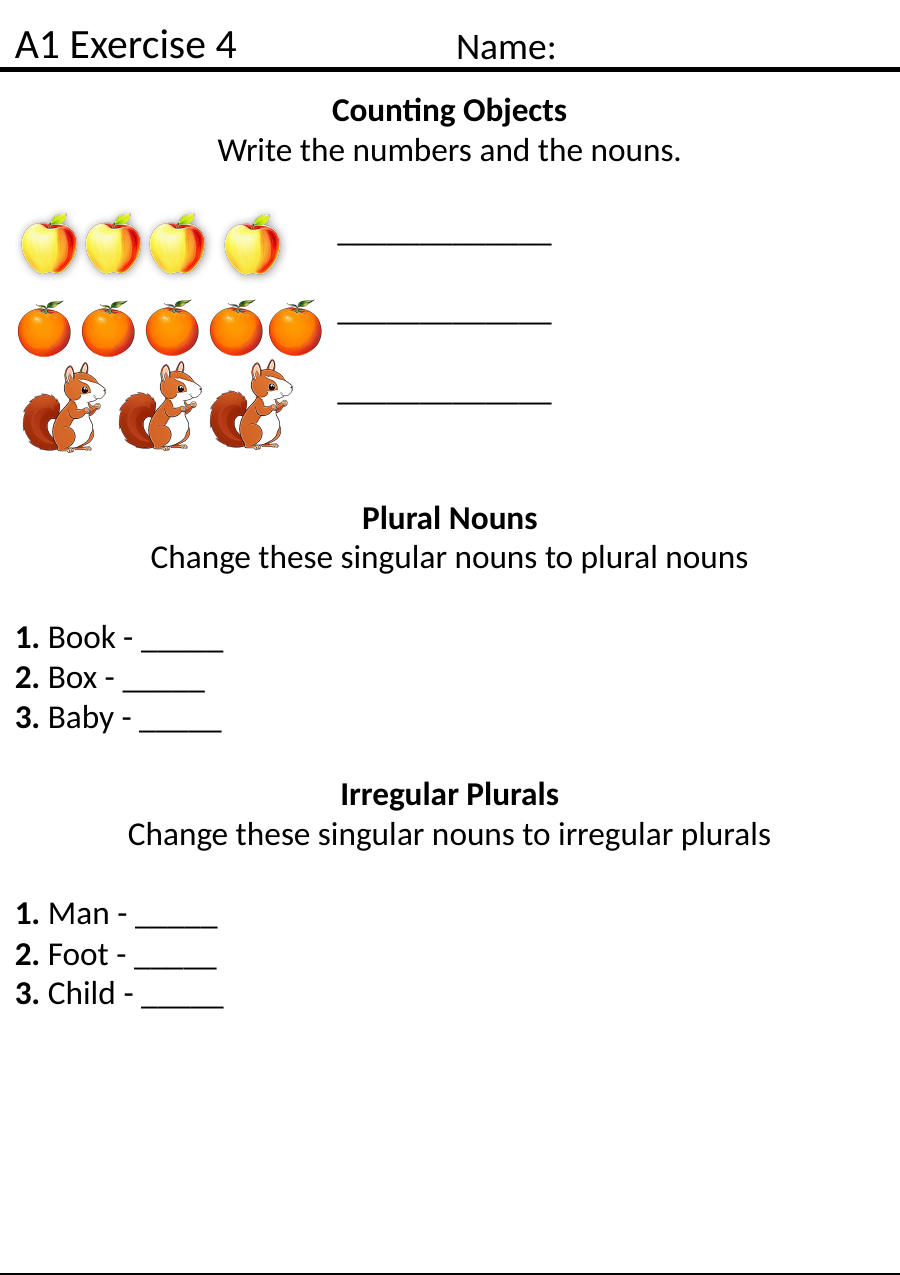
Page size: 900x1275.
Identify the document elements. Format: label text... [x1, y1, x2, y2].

text_box Irregular Plurals Change these singular nouns to irregular plurals 1. Man - _____ 2. Foot - _____ 3. Child - _____ [0, 738, 900, 1045]
text_box Counting Objects Write the numbers and the nouns. _____________ _____________ _____________ [0, 134, 900, 441]
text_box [0, 0, 900, 84]
picture [12, 206, 291, 283]
picture [12, 297, 328, 462]
text_box Plural Nouns Change these singular nouns to plural nouns 1. Book - _____ 2. Box - _____ 3. Baby - _____ [0, 462, 900, 738]
